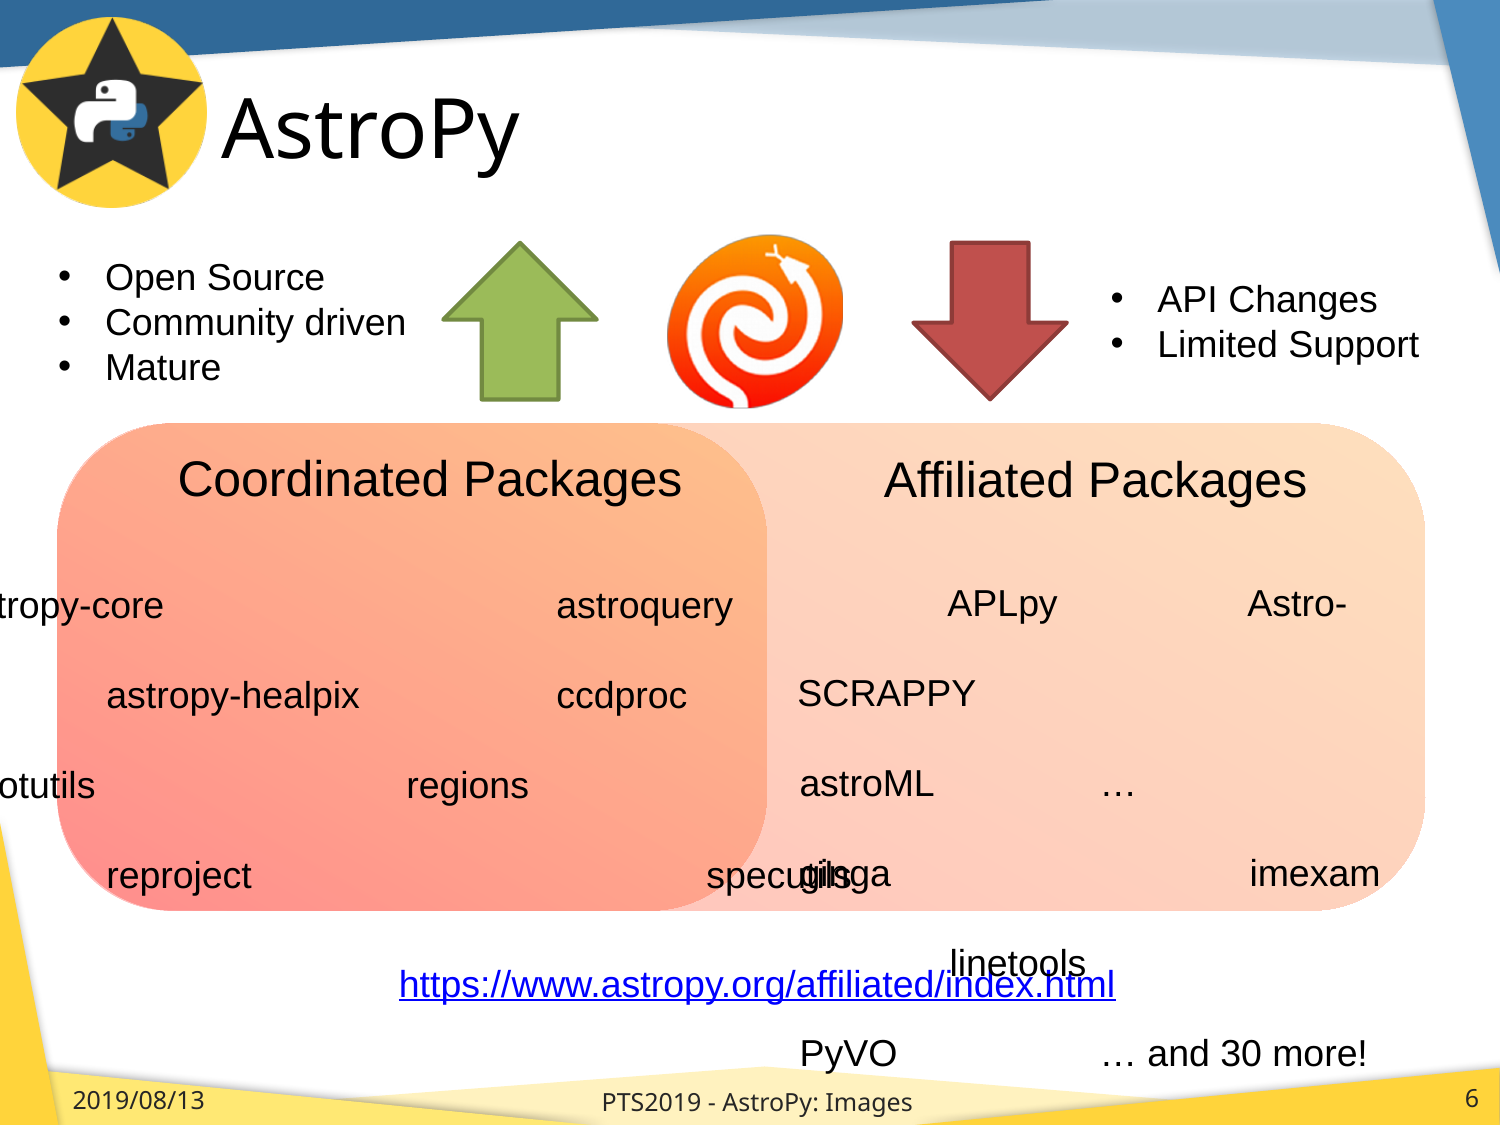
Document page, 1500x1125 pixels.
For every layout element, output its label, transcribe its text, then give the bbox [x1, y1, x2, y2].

text_box [441, 240, 599, 402]
slide_number 6 [1144, 1082, 1495, 1118]
text_box astropy-core astroquery astropy-healpix ccdproc photutils regions reproject specutils [0, 528, 782, 904]
text_box [911, 240, 1069, 402]
text_box API Changes Limited Support [1095, 267, 1435, 372]
text_box [130, 904, 695, 913]
footer PTS2019 - AstroPy: Images [520, 1071, 995, 1125]
text_box Affiliated Packages [869, 440, 1323, 516]
text_box Coordinated Packages [162, 439, 698, 515]
text_box [662, 904, 782, 913]
picture [667, 233, 844, 410]
text_box Open Source Community driven Mature [43, 245, 422, 396]
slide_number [57, 1082, 408, 1118]
text_box https://www.astropy.org/affiliated/index.html [384, 952, 782, 1012]
picture [16, 17, 207, 208]
text_box [660, 421, 1428, 820]
text_box APLpy Astro-SCRAPPY astroML … ginga imexam linetools PyVO … and 30 more! [782, 527, 1425, 1082]
title AstroPy [206, 66, 1425, 185]
text_box [56, 421, 769, 528]
